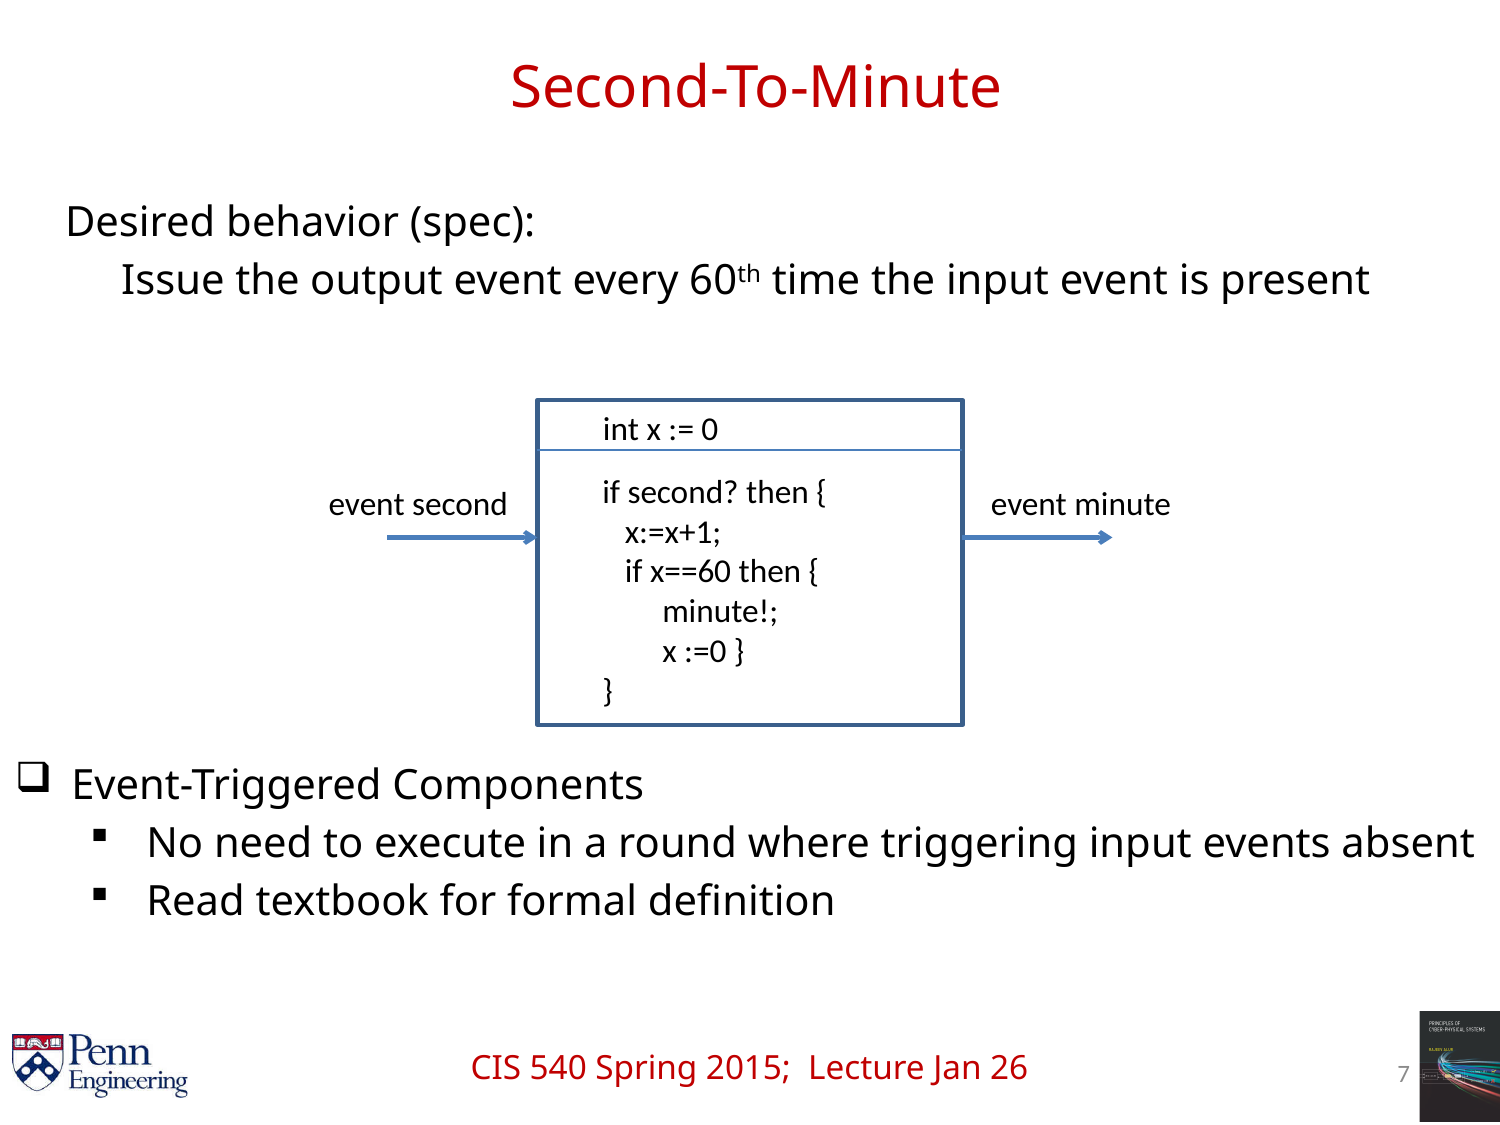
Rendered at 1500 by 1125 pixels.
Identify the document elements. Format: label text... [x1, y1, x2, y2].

text_box [535, 398, 965, 727]
text_box Event-Triggered Components No need to execute in a round where triggering input events absent Read textbook for formal definition [0, 750, 1500, 1006]
text_box int x := 0 [588, 399, 734, 449]
title Second-To-Minute [112, 24, 1400, 143]
text_box event second [313, 474, 523, 530]
text_box event minute [976, 474, 1187, 530]
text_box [0, 1007, 1500, 1125]
text_box Desired behavior (spec): Issue the output event every 60th time the input event is present [50, 187, 1500, 363]
text_box if second? then { x:=x+1; if x==60 then { minute!; x :=0 } } [587, 462, 850, 750]
